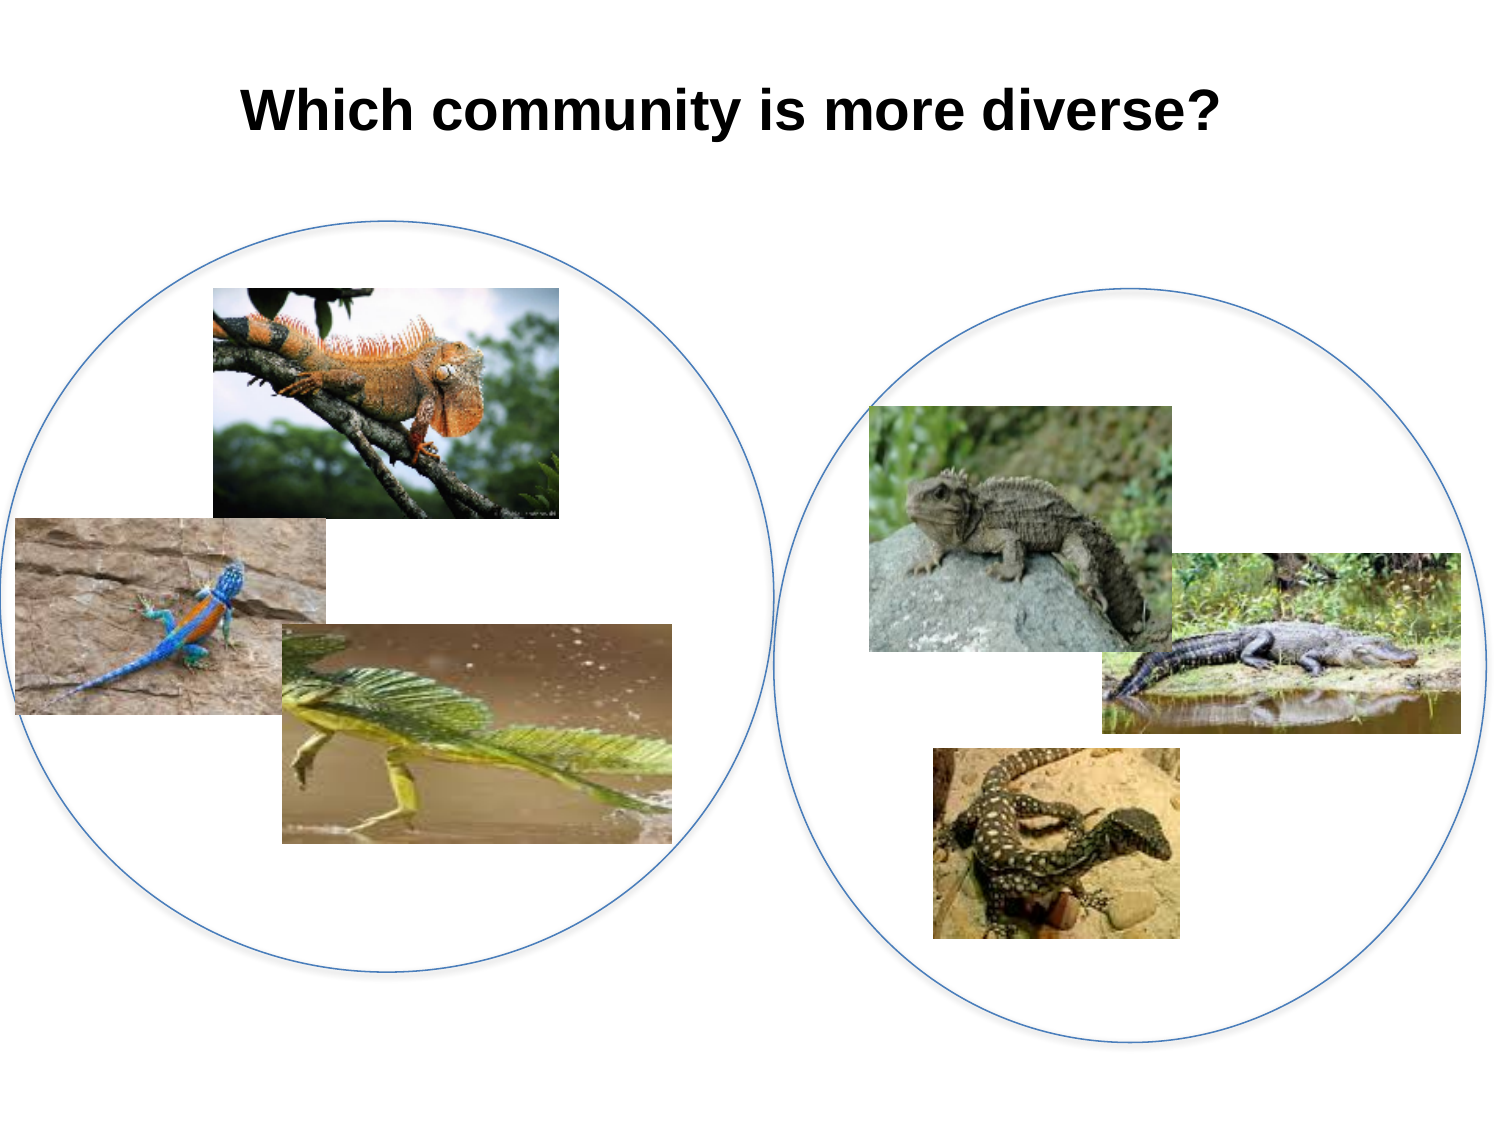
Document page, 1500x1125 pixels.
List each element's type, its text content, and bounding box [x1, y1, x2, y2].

text_box [772, 287, 1488, 1044]
picture [932, 747, 1181, 940]
text_box [0, 220, 775, 973]
text_box Which community is more diverse? [226, 64, 1238, 150]
picture [868, 406, 1461, 735]
picture [15, 288, 672, 844]
